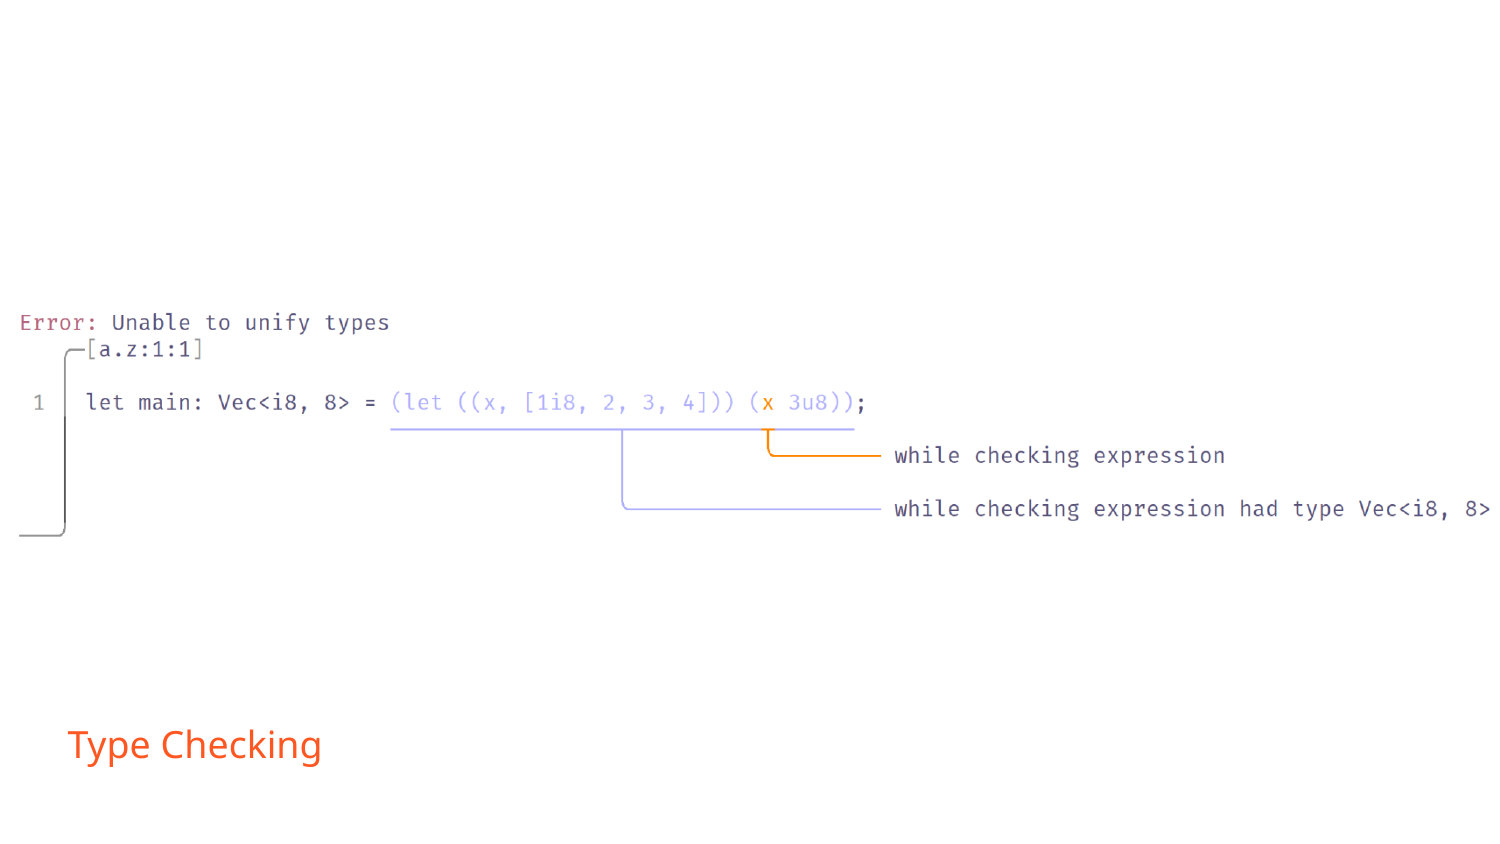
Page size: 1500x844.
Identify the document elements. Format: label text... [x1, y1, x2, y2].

picture [0, 306, 1500, 545]
list Type Checking [52, 694, 1037, 793]
